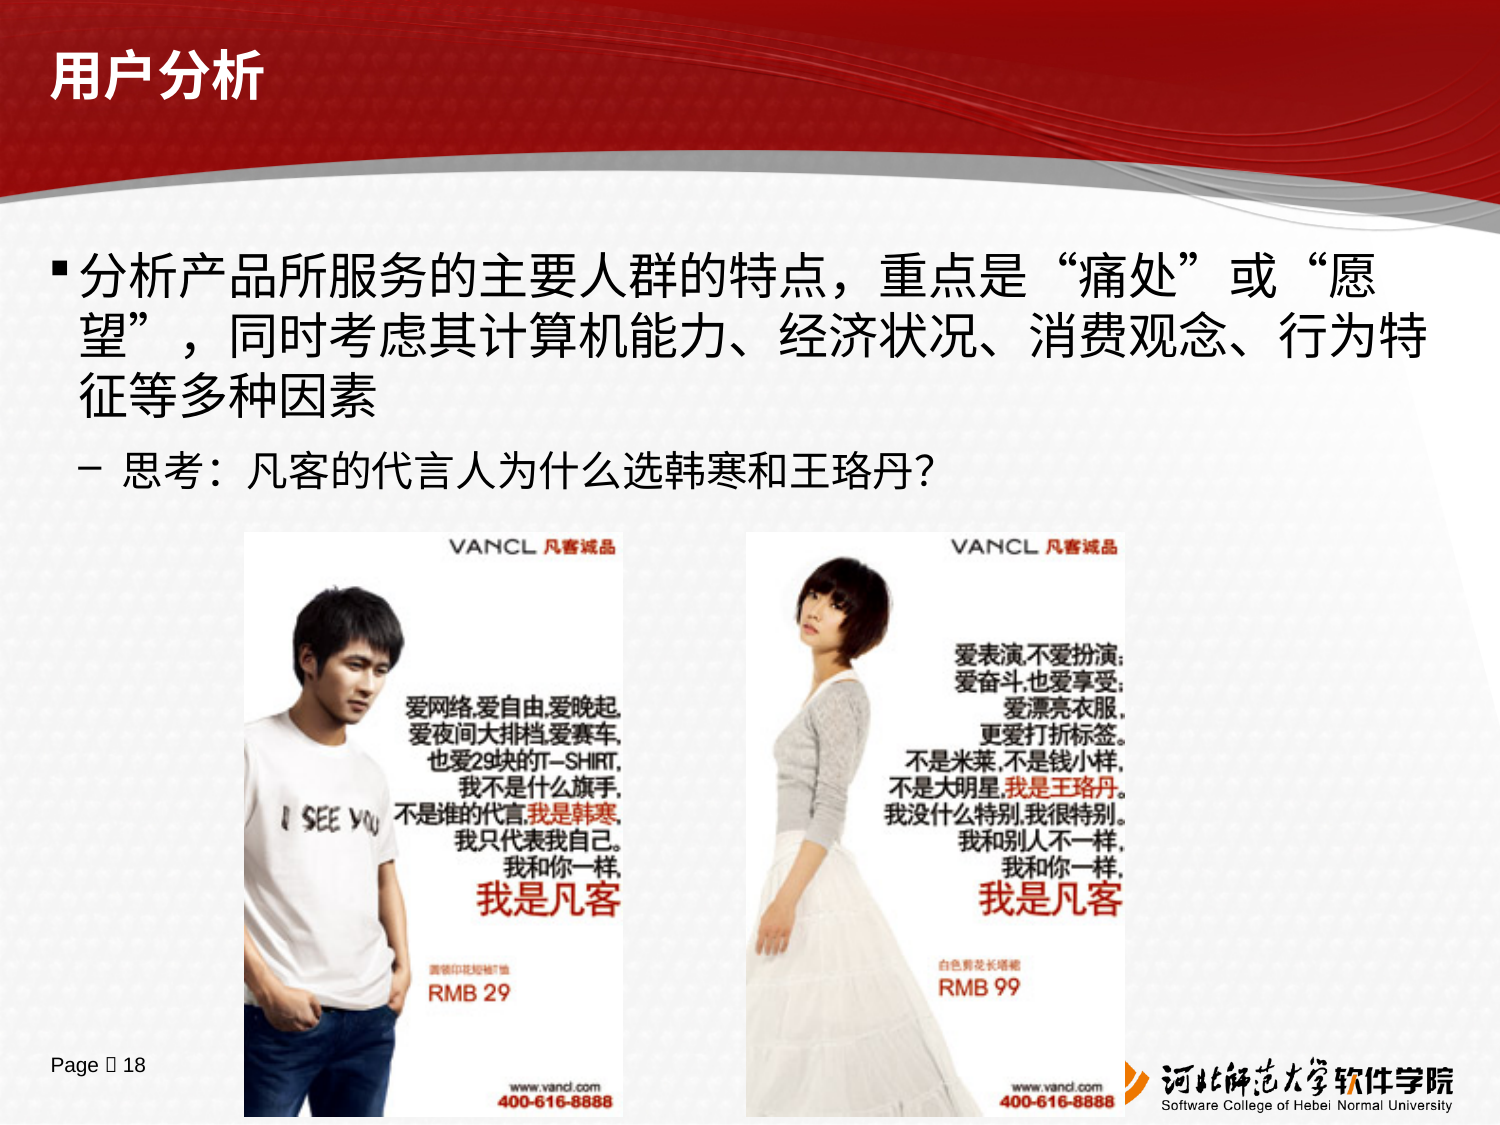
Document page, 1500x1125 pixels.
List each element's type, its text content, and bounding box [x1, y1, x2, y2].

picture [0, 0, 1500, 1125]
title 用户分析 [48, 41, 1448, 148]
list 分析产品所服务的主要人群的特点，重点是“痛处”或“愿望”，同时考虑其计算机能力、经济状况、消费观念、行为特征等多种因素 思考：凡客的代言人为什么选韩寒和王珞丹？ [48, 243, 1448, 952]
